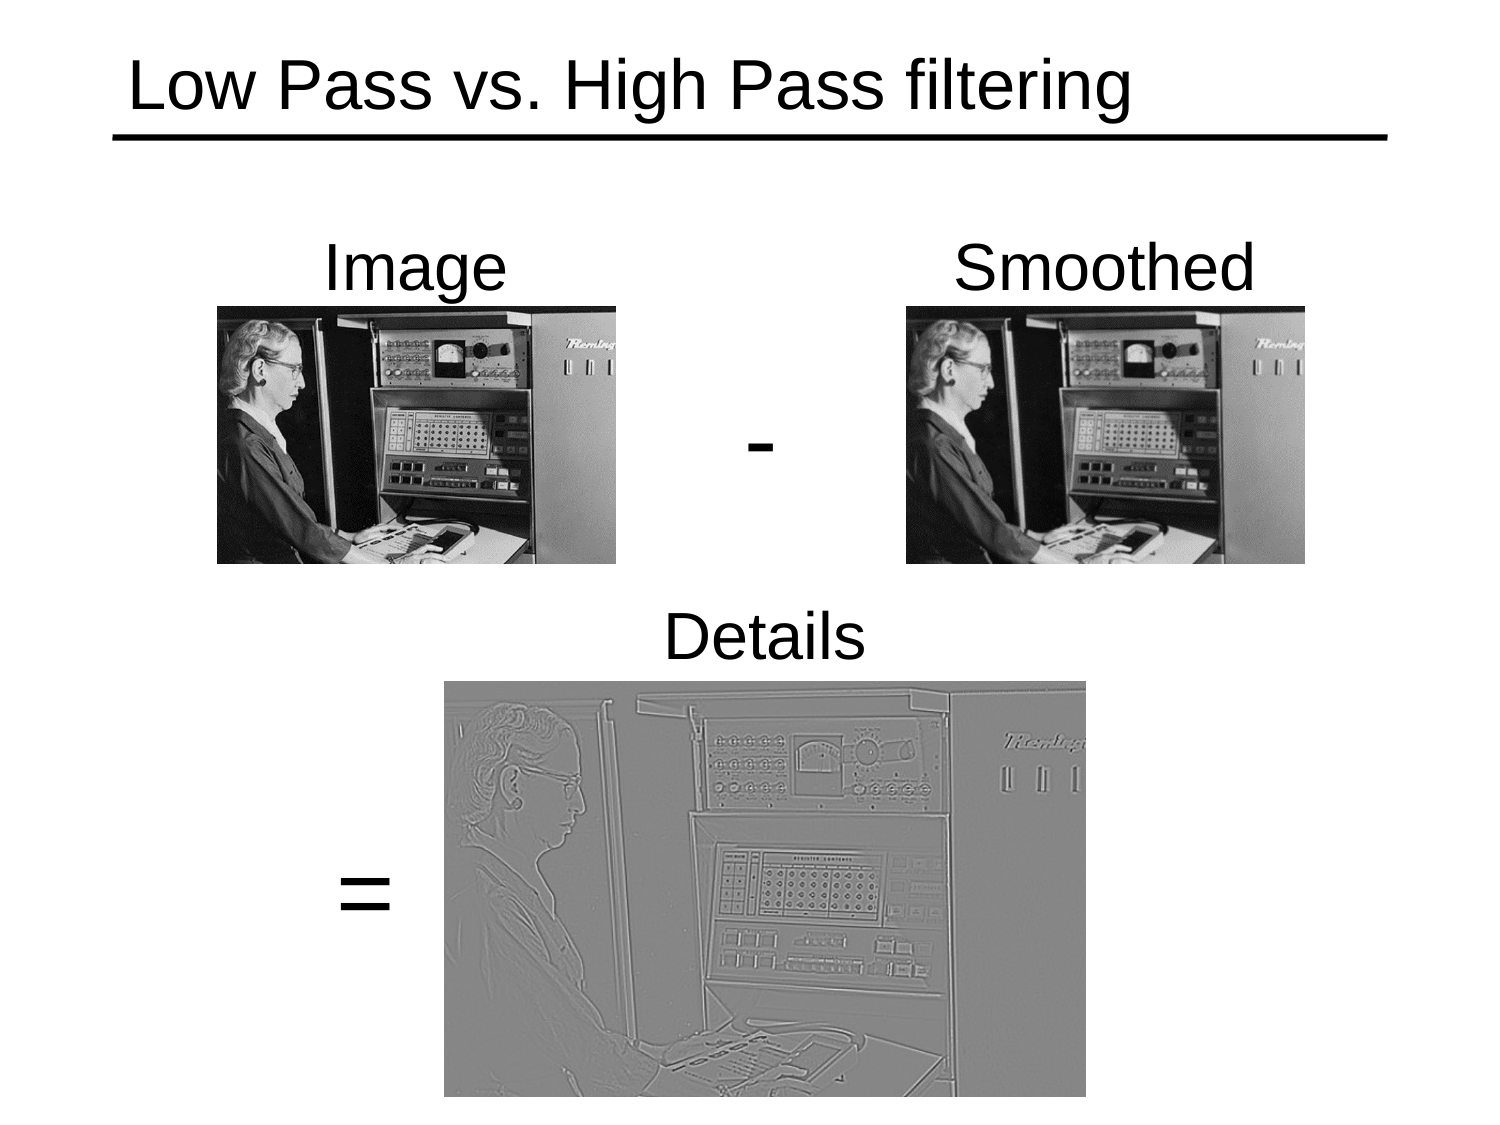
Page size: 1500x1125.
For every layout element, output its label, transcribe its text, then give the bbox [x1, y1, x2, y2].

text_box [906, 215, 1305, 565]
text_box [217, 215, 616, 565]
title Low Pass vs. High Pass filtering [112, 12, 1388, 150]
text_box - [659, 366, 862, 502]
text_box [300, 584, 1086, 1097]
